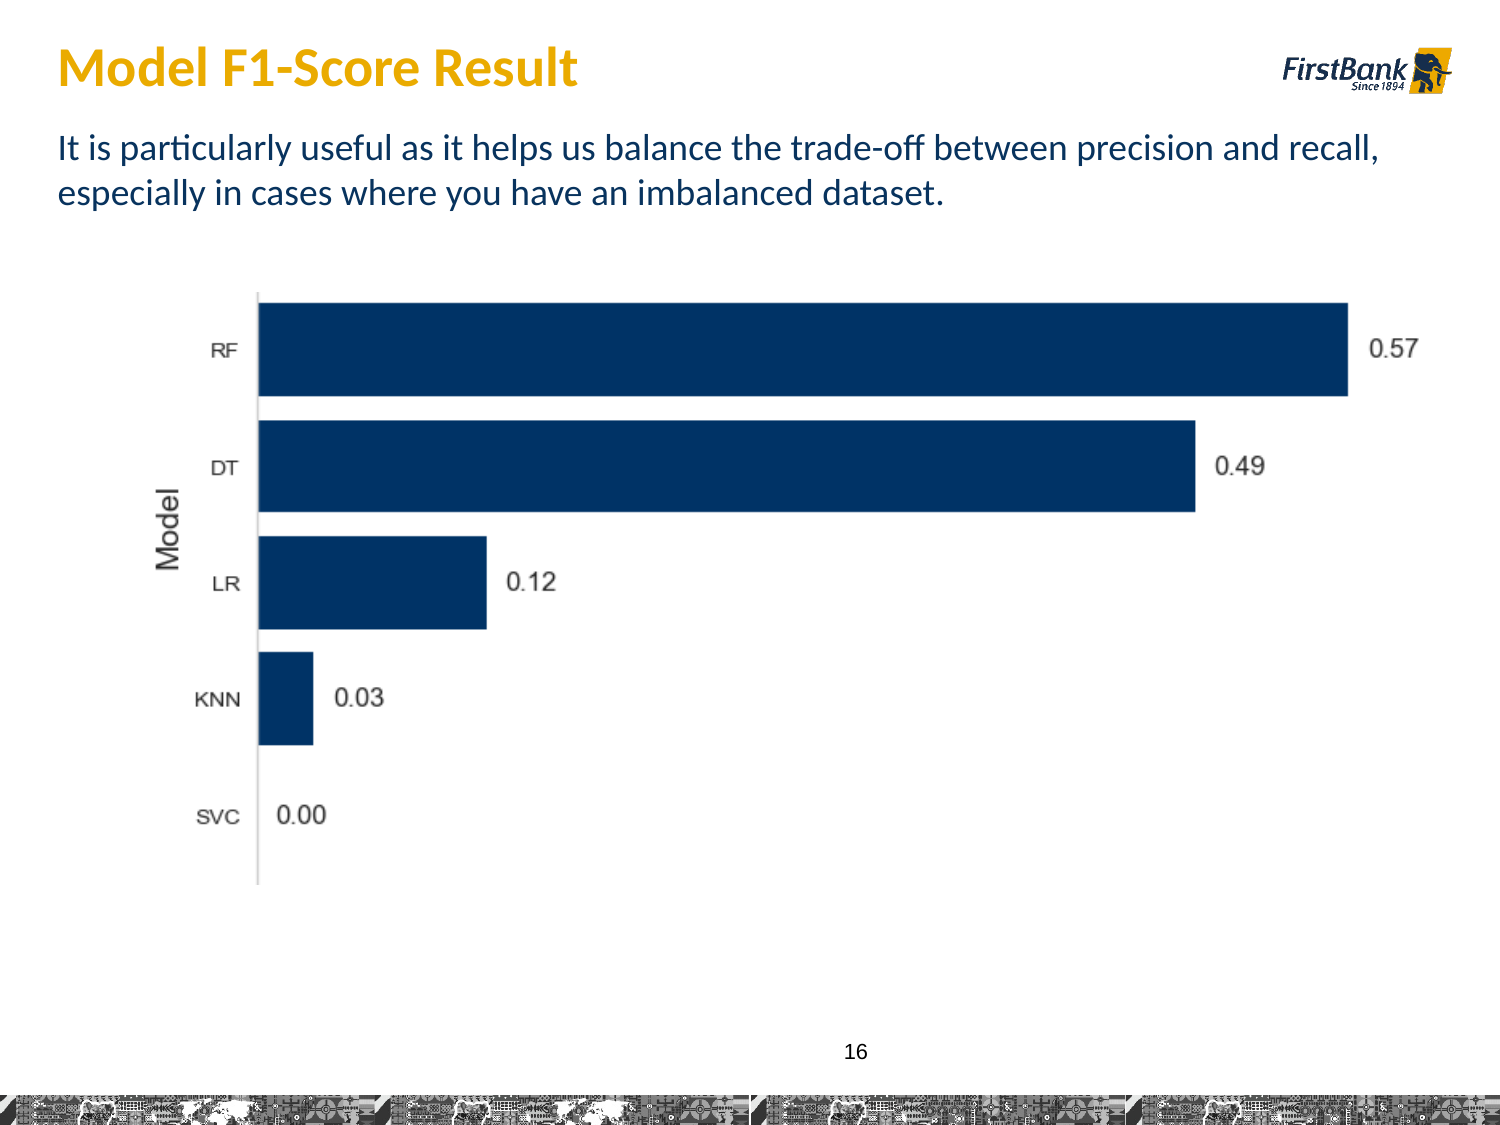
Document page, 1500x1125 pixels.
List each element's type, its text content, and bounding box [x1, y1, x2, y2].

text_box Model F1-Score Result [42, 23, 1217, 106]
slide_number 16 [810, 1020, 883, 1081]
picture [0, 1095, 1500, 1125]
picture [1263, 28, 1469, 112]
picture [140, 292, 1480, 885]
text_box It is particularly useful as it helps us balance the trade-off between precision and recall, especially in cases where you have an imbalanced dataset. [42, 115, 1475, 221]
